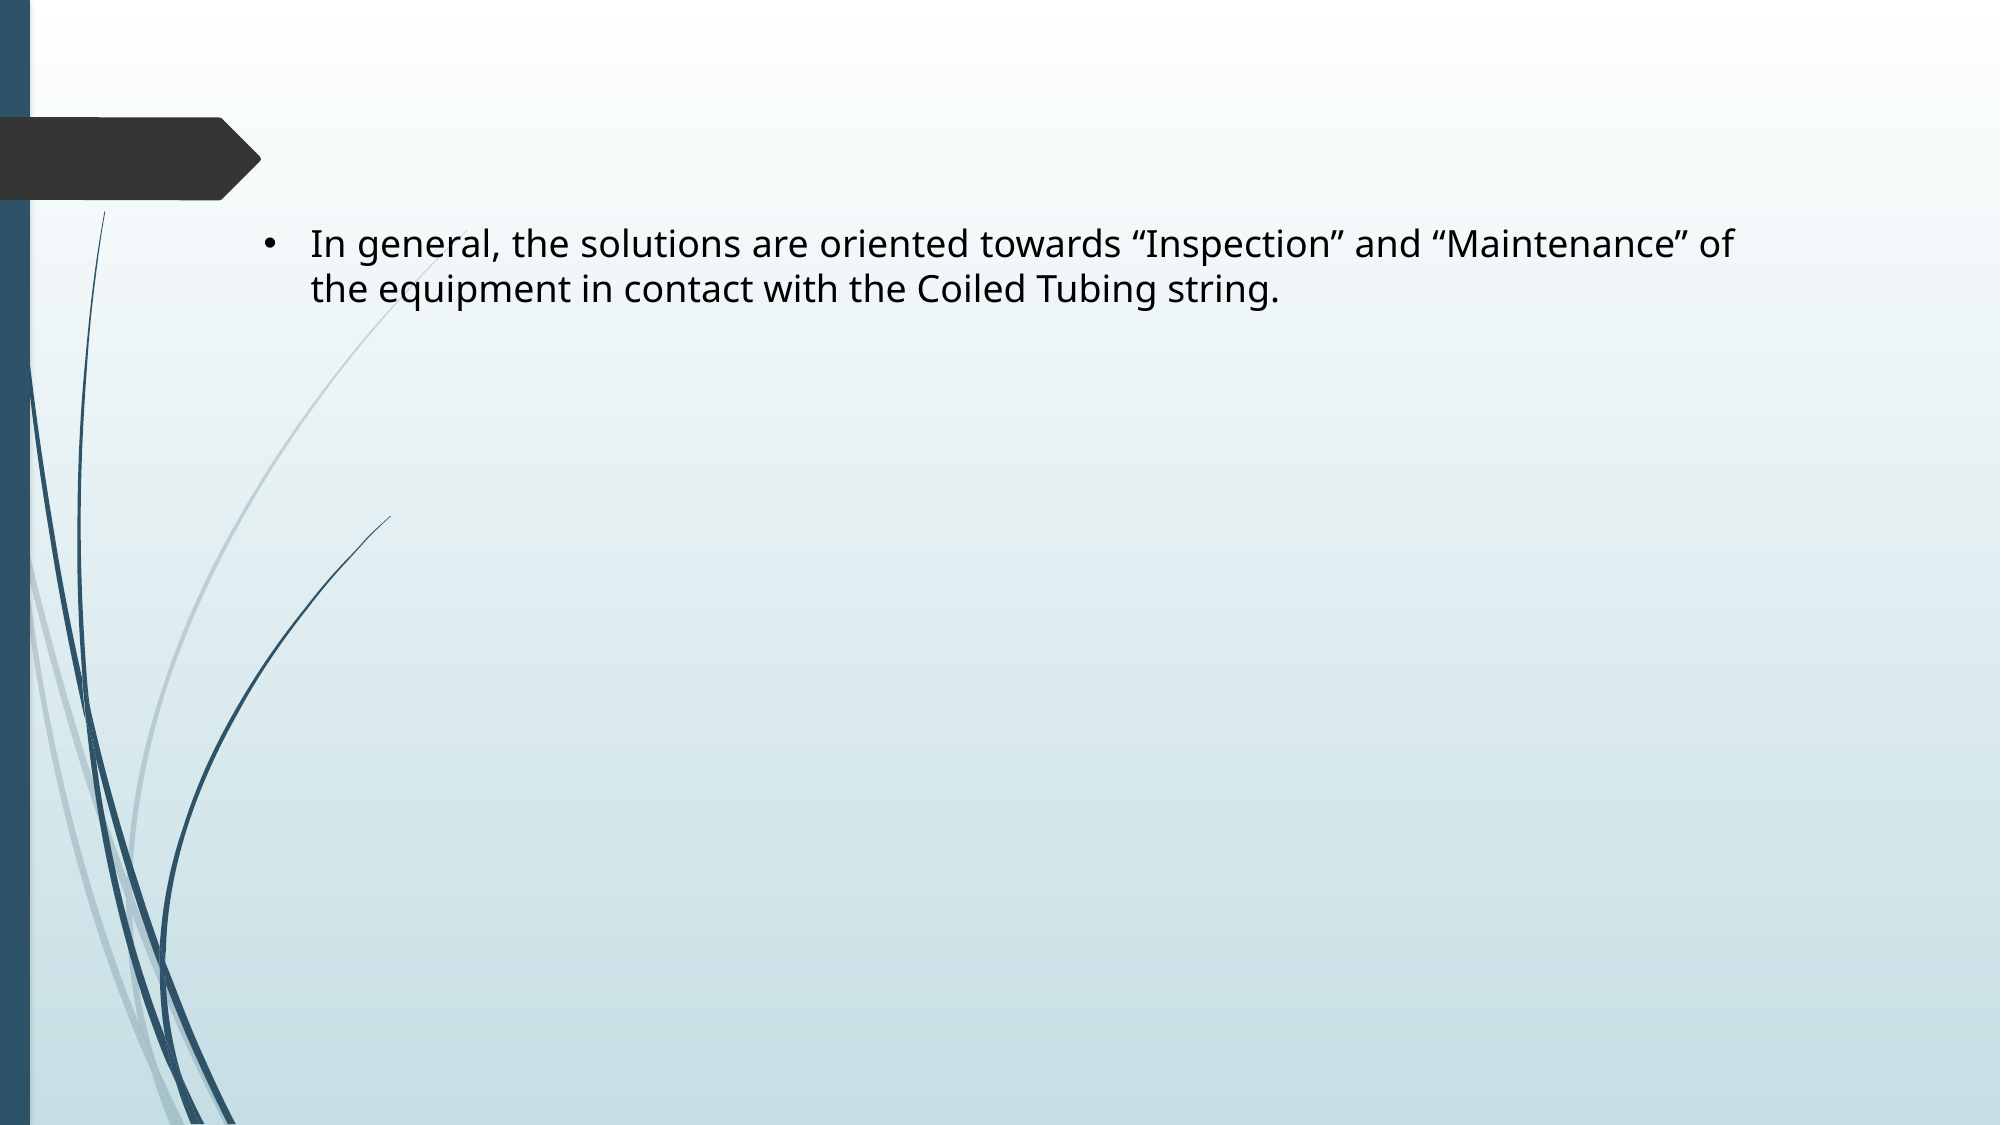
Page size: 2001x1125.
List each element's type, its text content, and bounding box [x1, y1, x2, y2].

text_box In general, the solutions are oriented towards “Inspection” and “Maintenance” of the equipment in contact with the Coiled Tubing string. [249, 212, 1751, 363]
